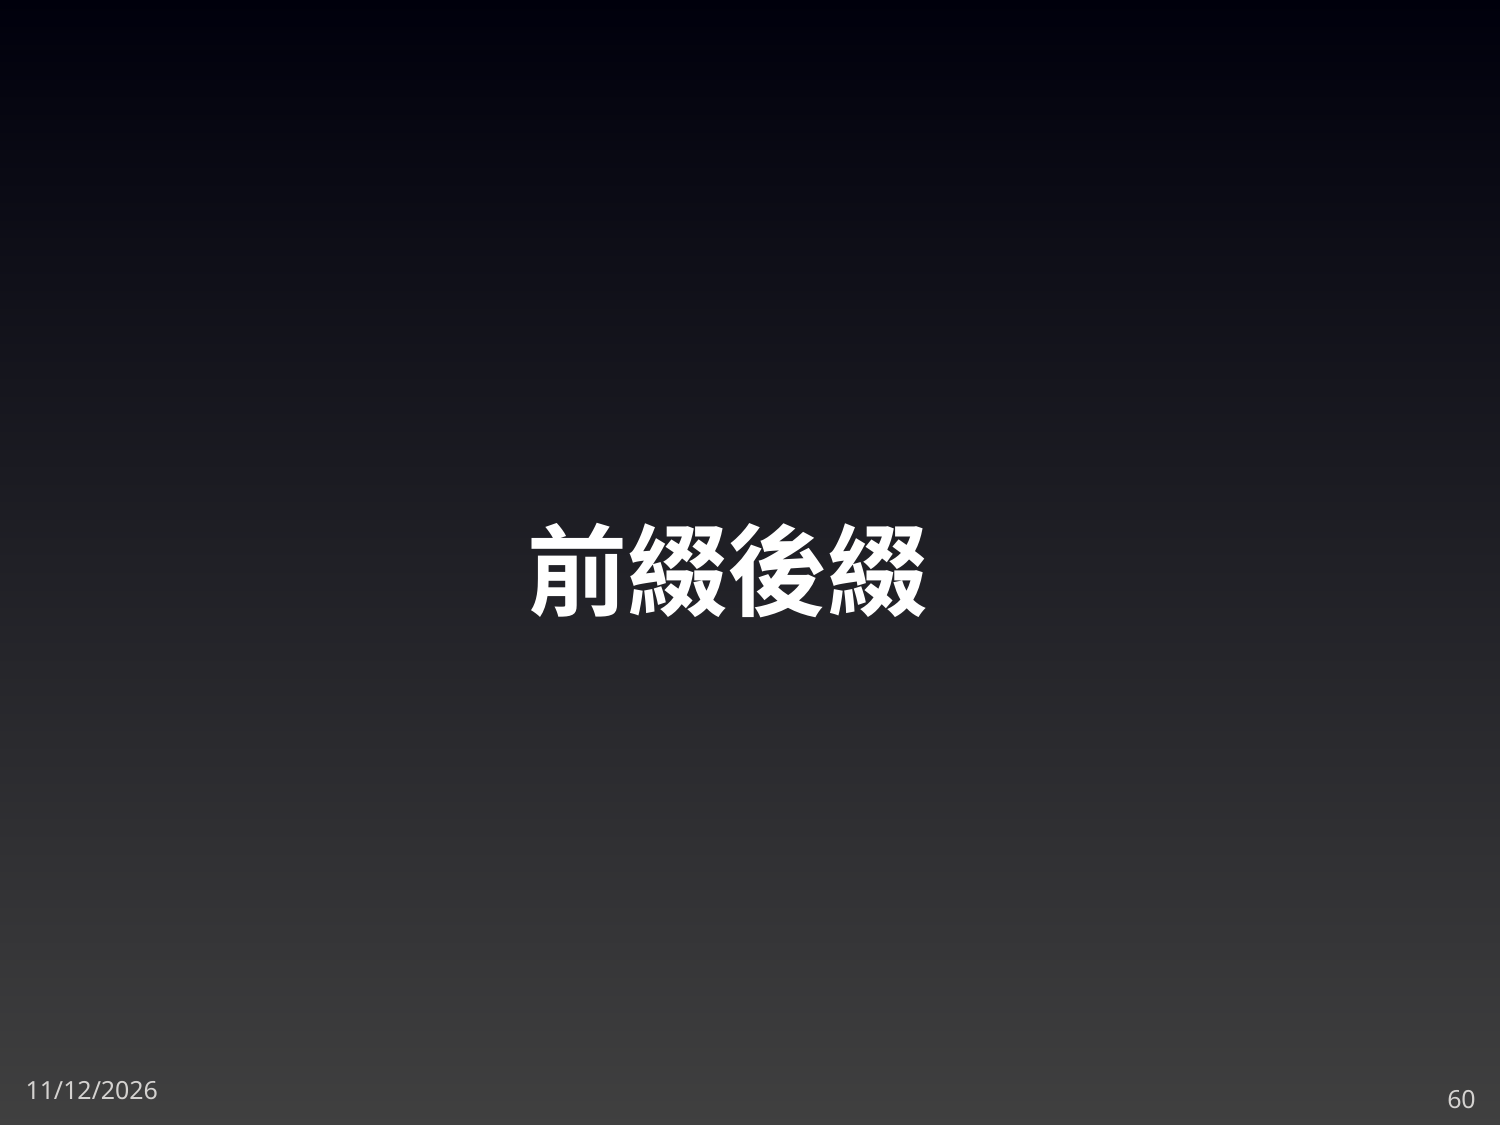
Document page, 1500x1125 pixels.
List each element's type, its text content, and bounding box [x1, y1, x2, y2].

slide_number 60 [1340, 1075, 1491, 1117]
list 前綴後綴 [512, 481, 1188, 644]
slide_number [10, 1075, 411, 1117]
